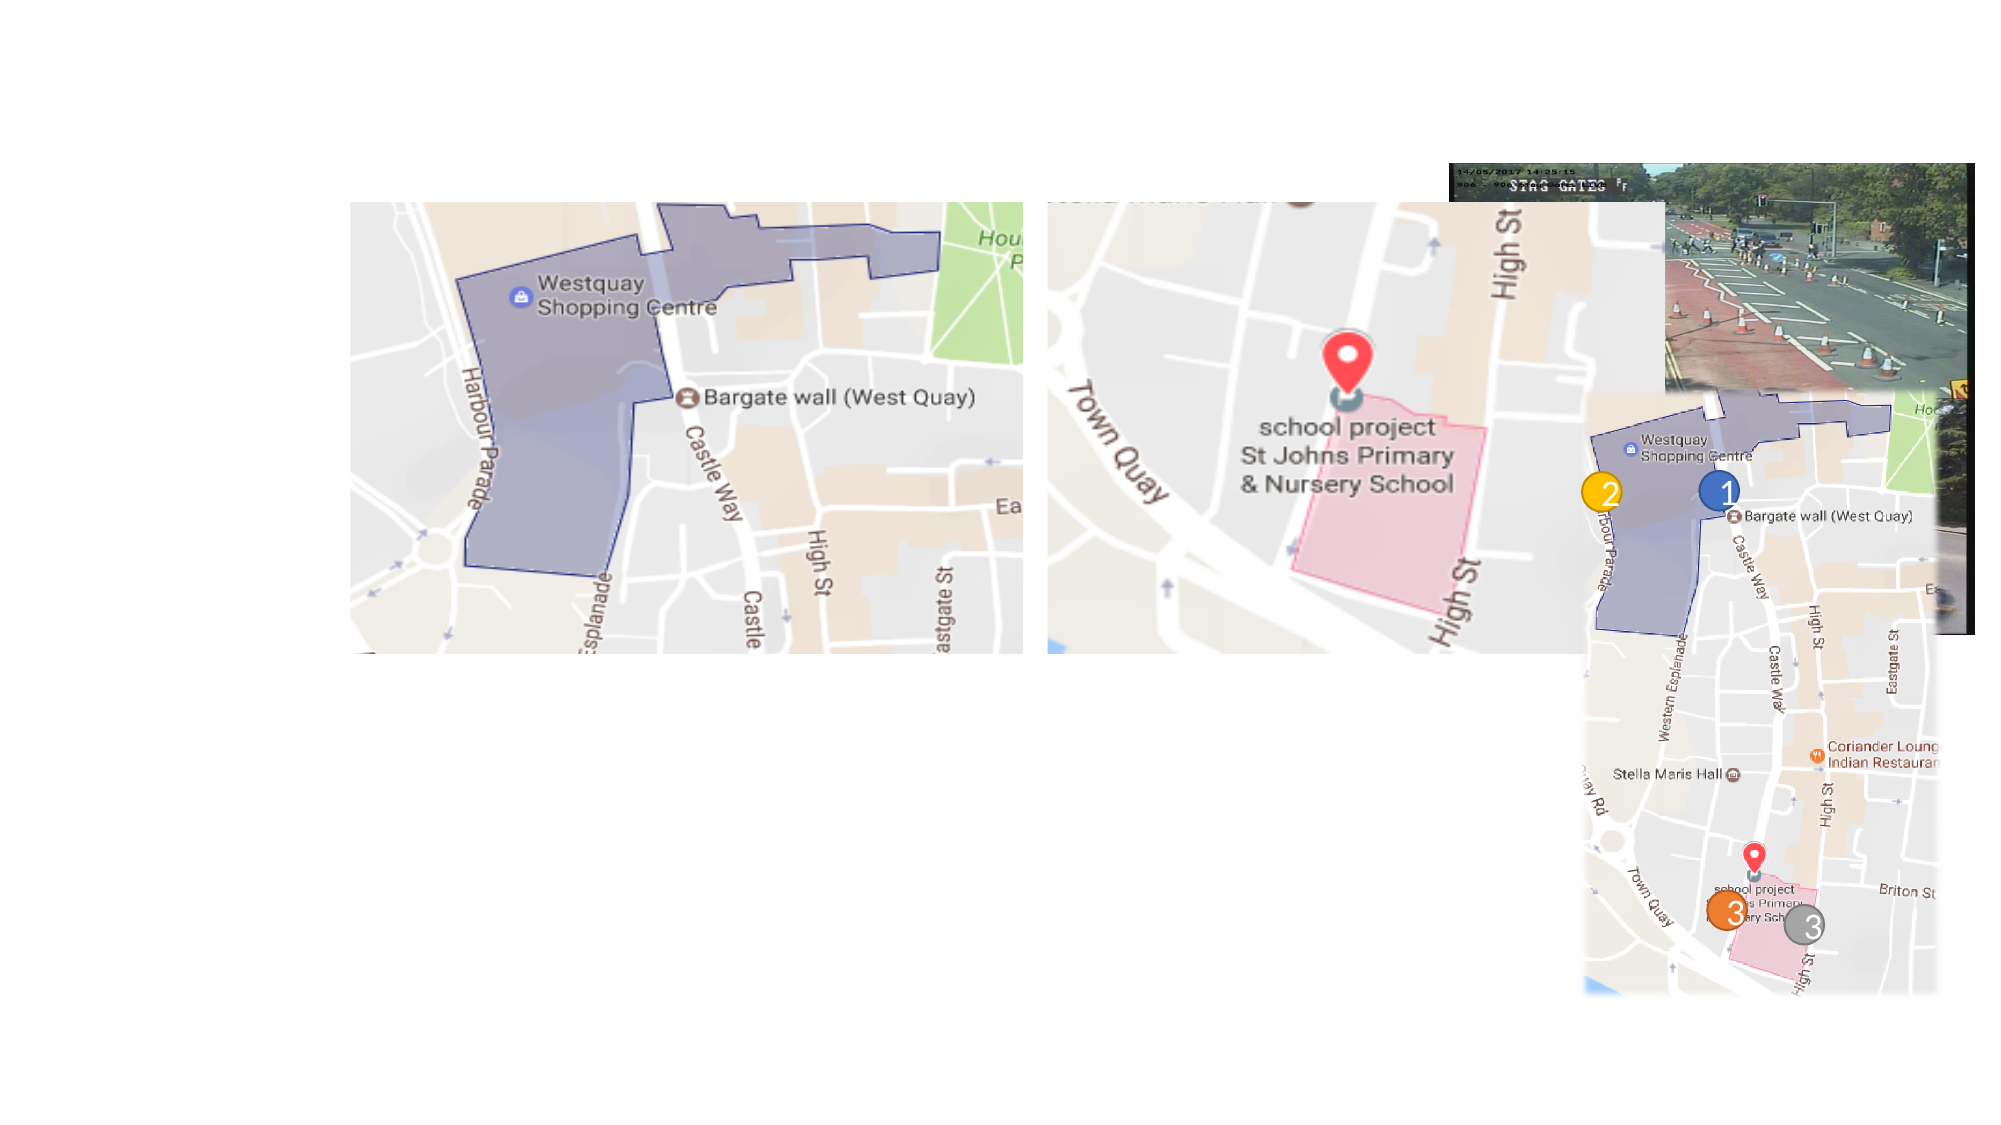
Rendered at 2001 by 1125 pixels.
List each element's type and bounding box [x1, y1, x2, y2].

picture [1047, 202, 1666, 654]
text_box [1449, 163, 1975, 635]
picture [350, 202, 1024, 654]
text_box [1579, 385, 1941, 1038]
